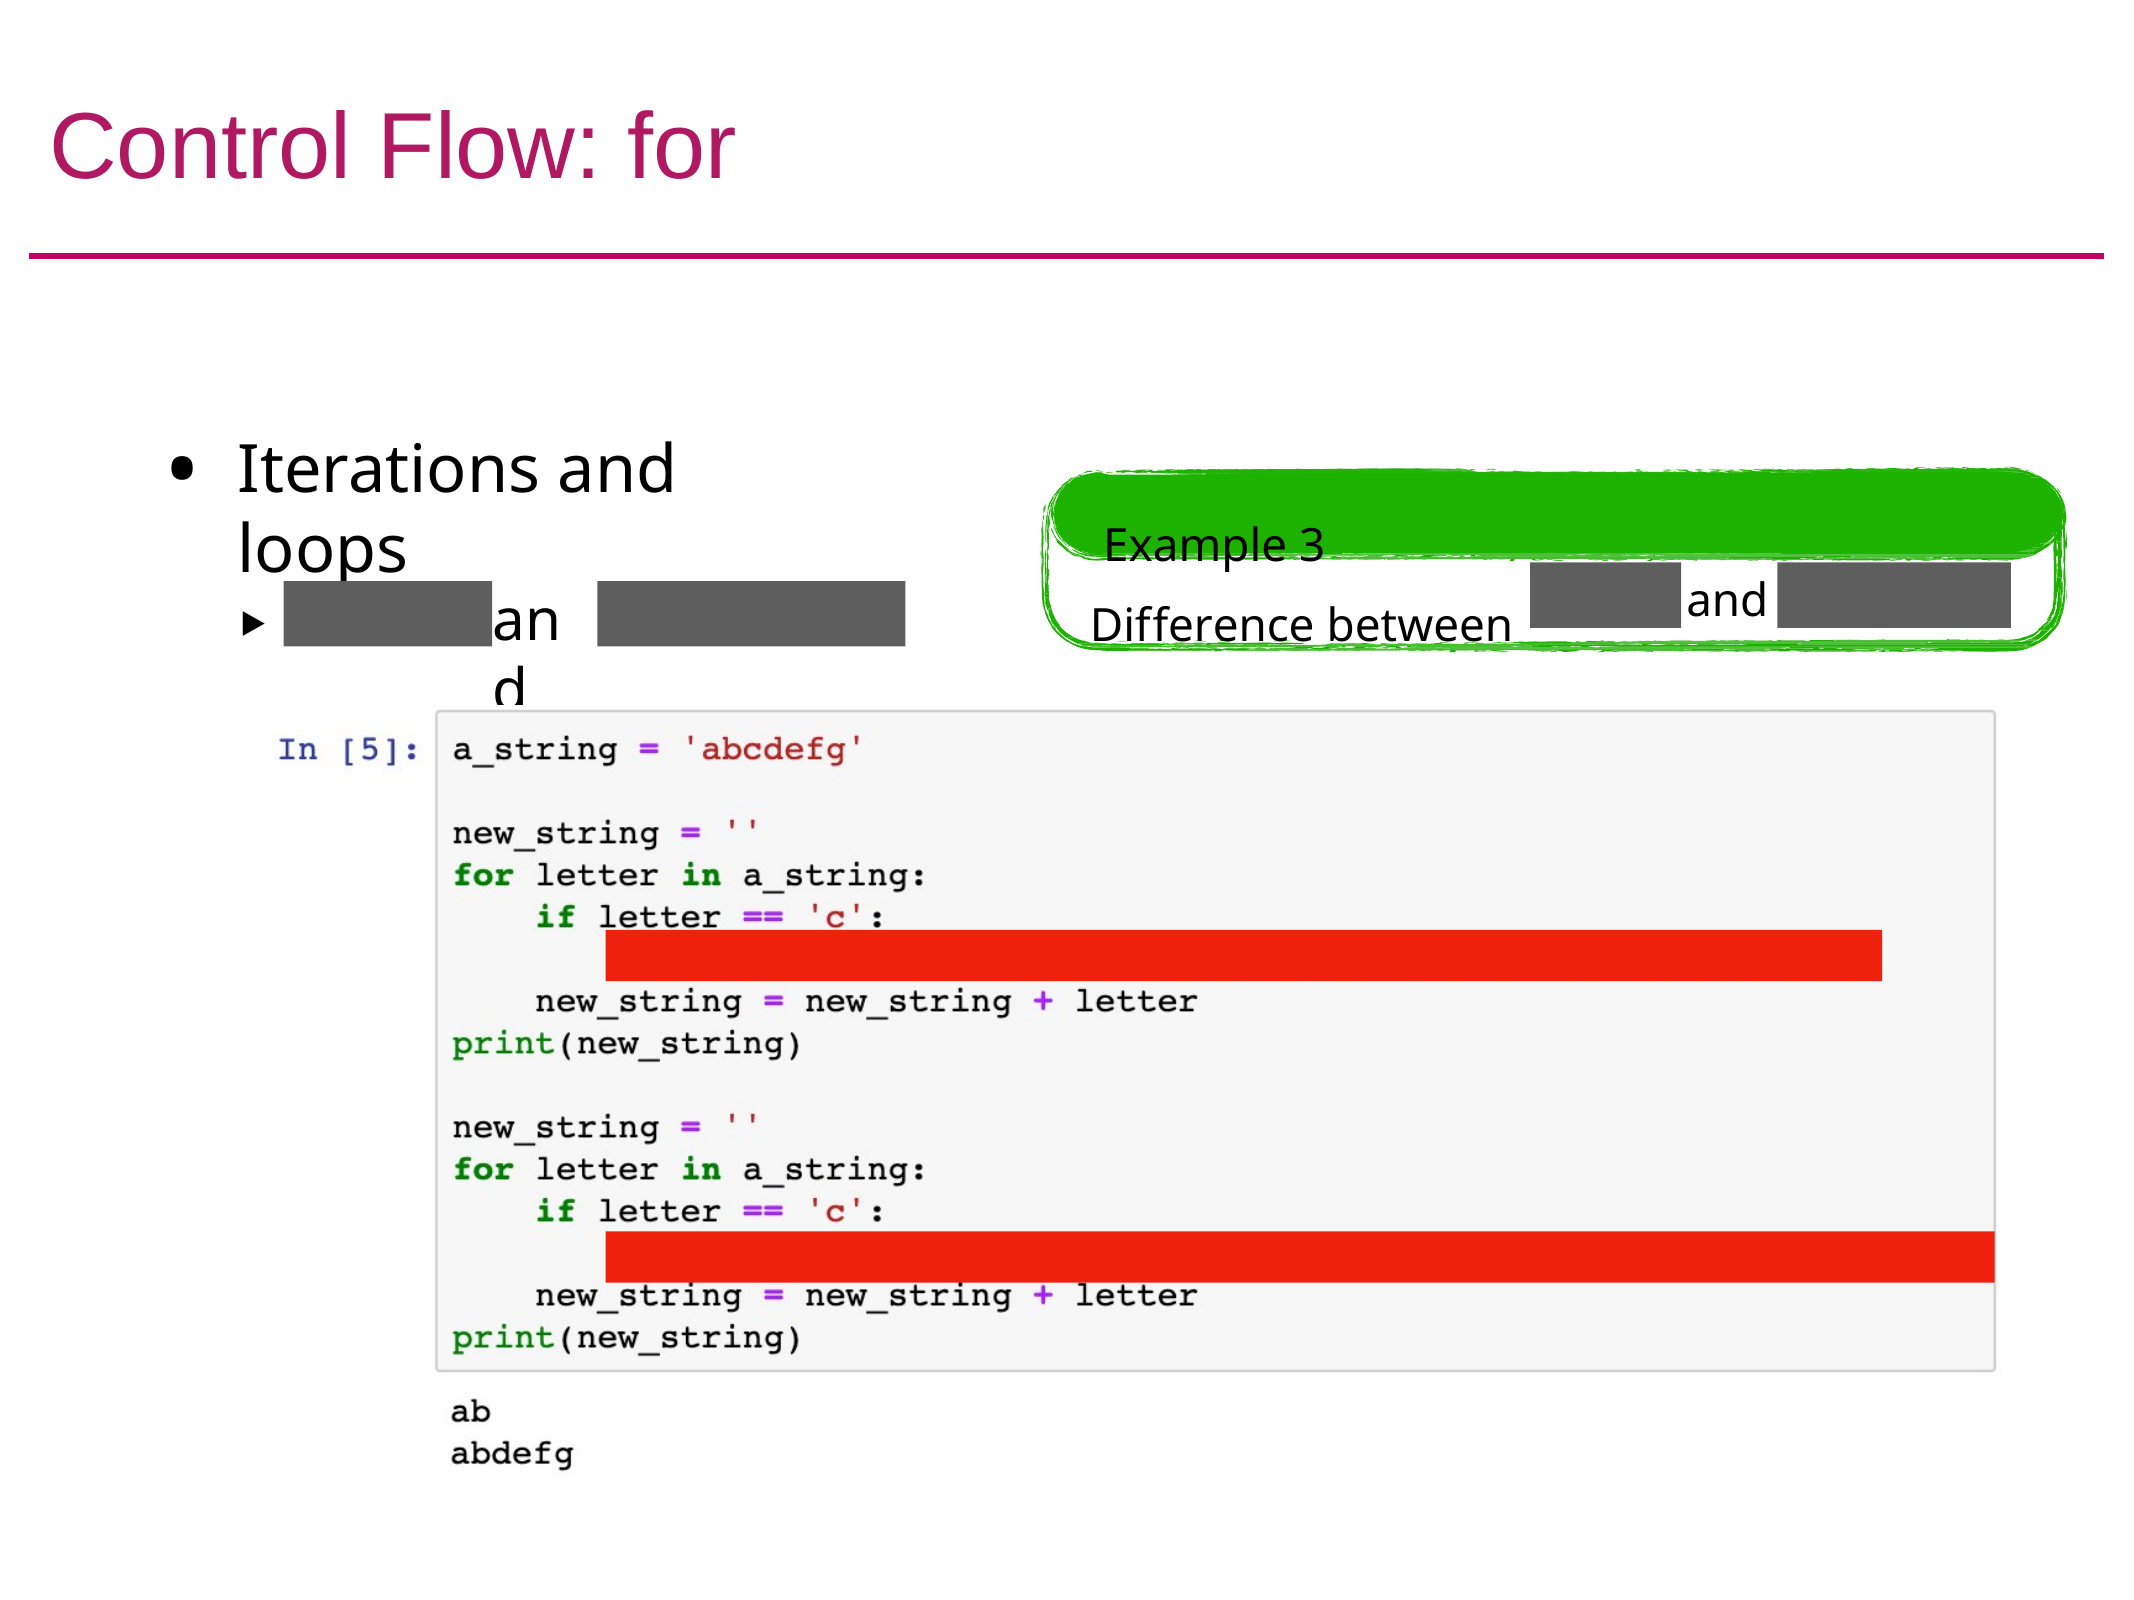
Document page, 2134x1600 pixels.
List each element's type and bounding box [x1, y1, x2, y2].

text_box [162, 426, 2011, 1486]
title [49, 85, 2084, 353]
text_box [1040, 466, 2067, 653]
